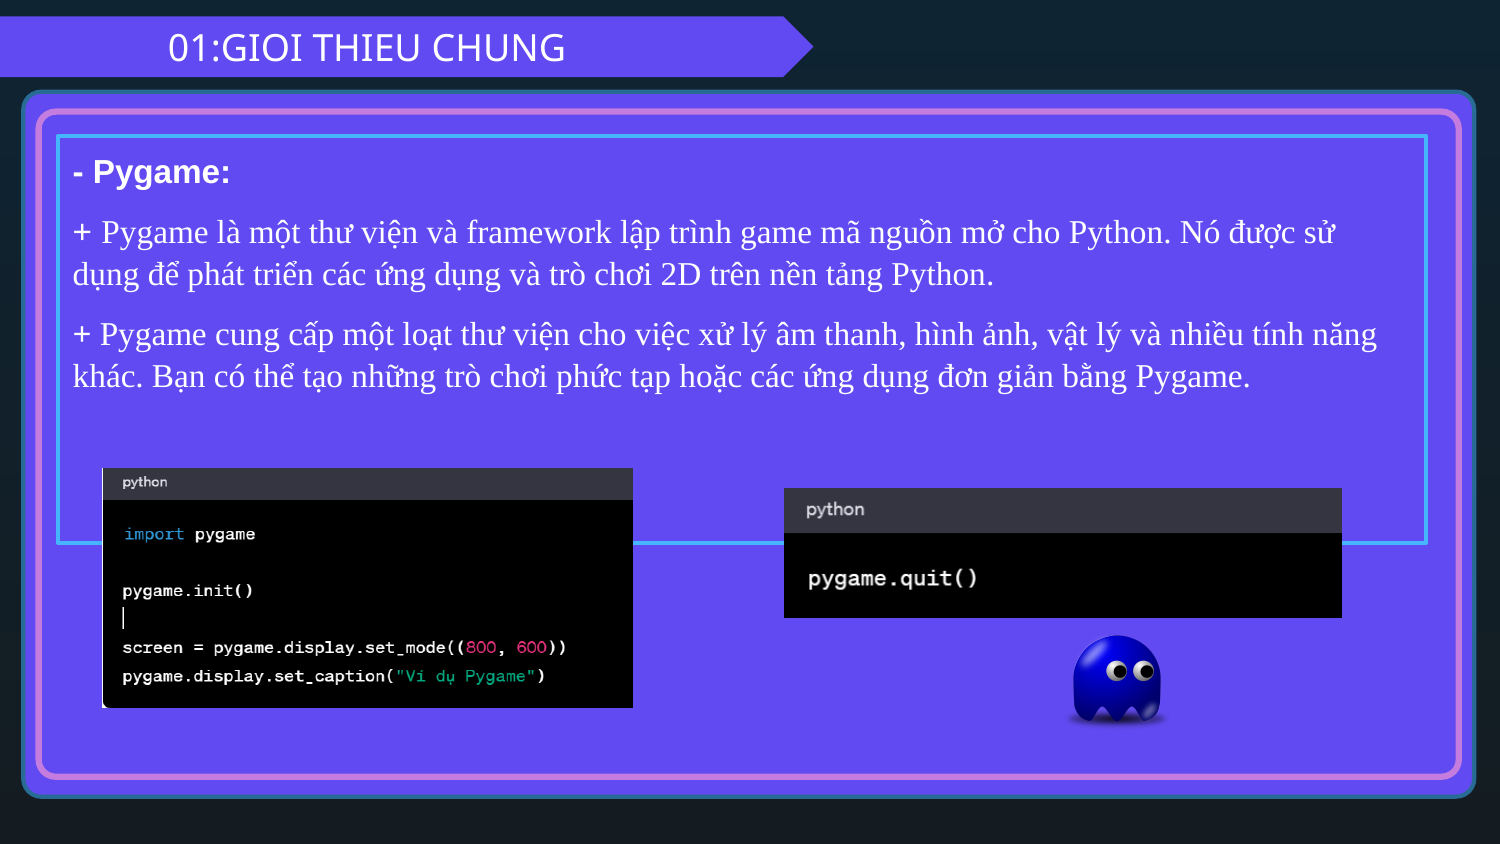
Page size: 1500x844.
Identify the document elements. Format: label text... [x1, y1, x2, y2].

picture [784, 487, 1342, 618]
picture [1062, 632, 1172, 733]
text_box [22, 91, 1475, 797]
picture [101, 468, 633, 708]
text_box 01:GIOI THIEU CHUNG [0, 16, 879, 77]
